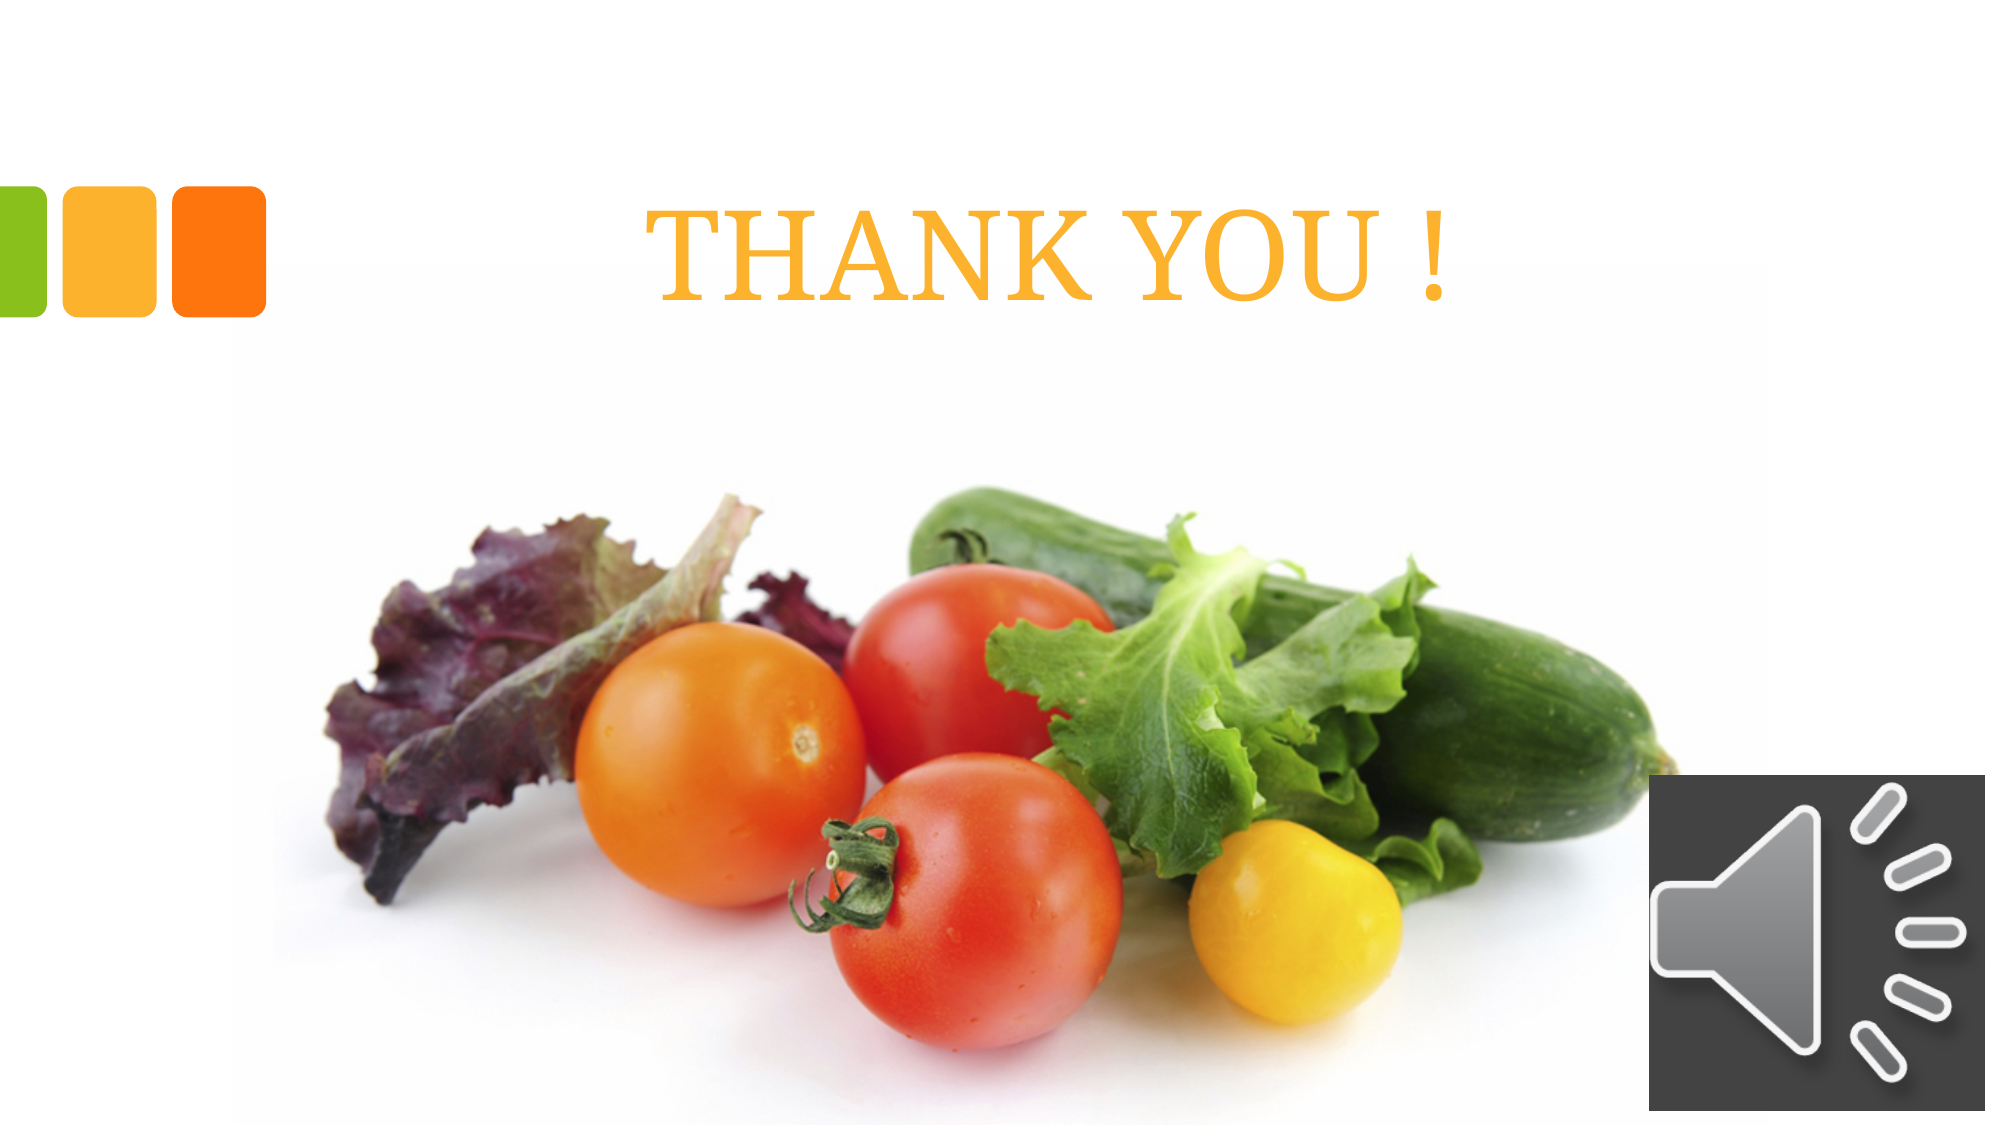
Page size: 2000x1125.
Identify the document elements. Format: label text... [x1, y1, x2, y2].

picture [0, 0, 2000, 1125]
title THANK YOU ! [299, 59, 1800, 335]
